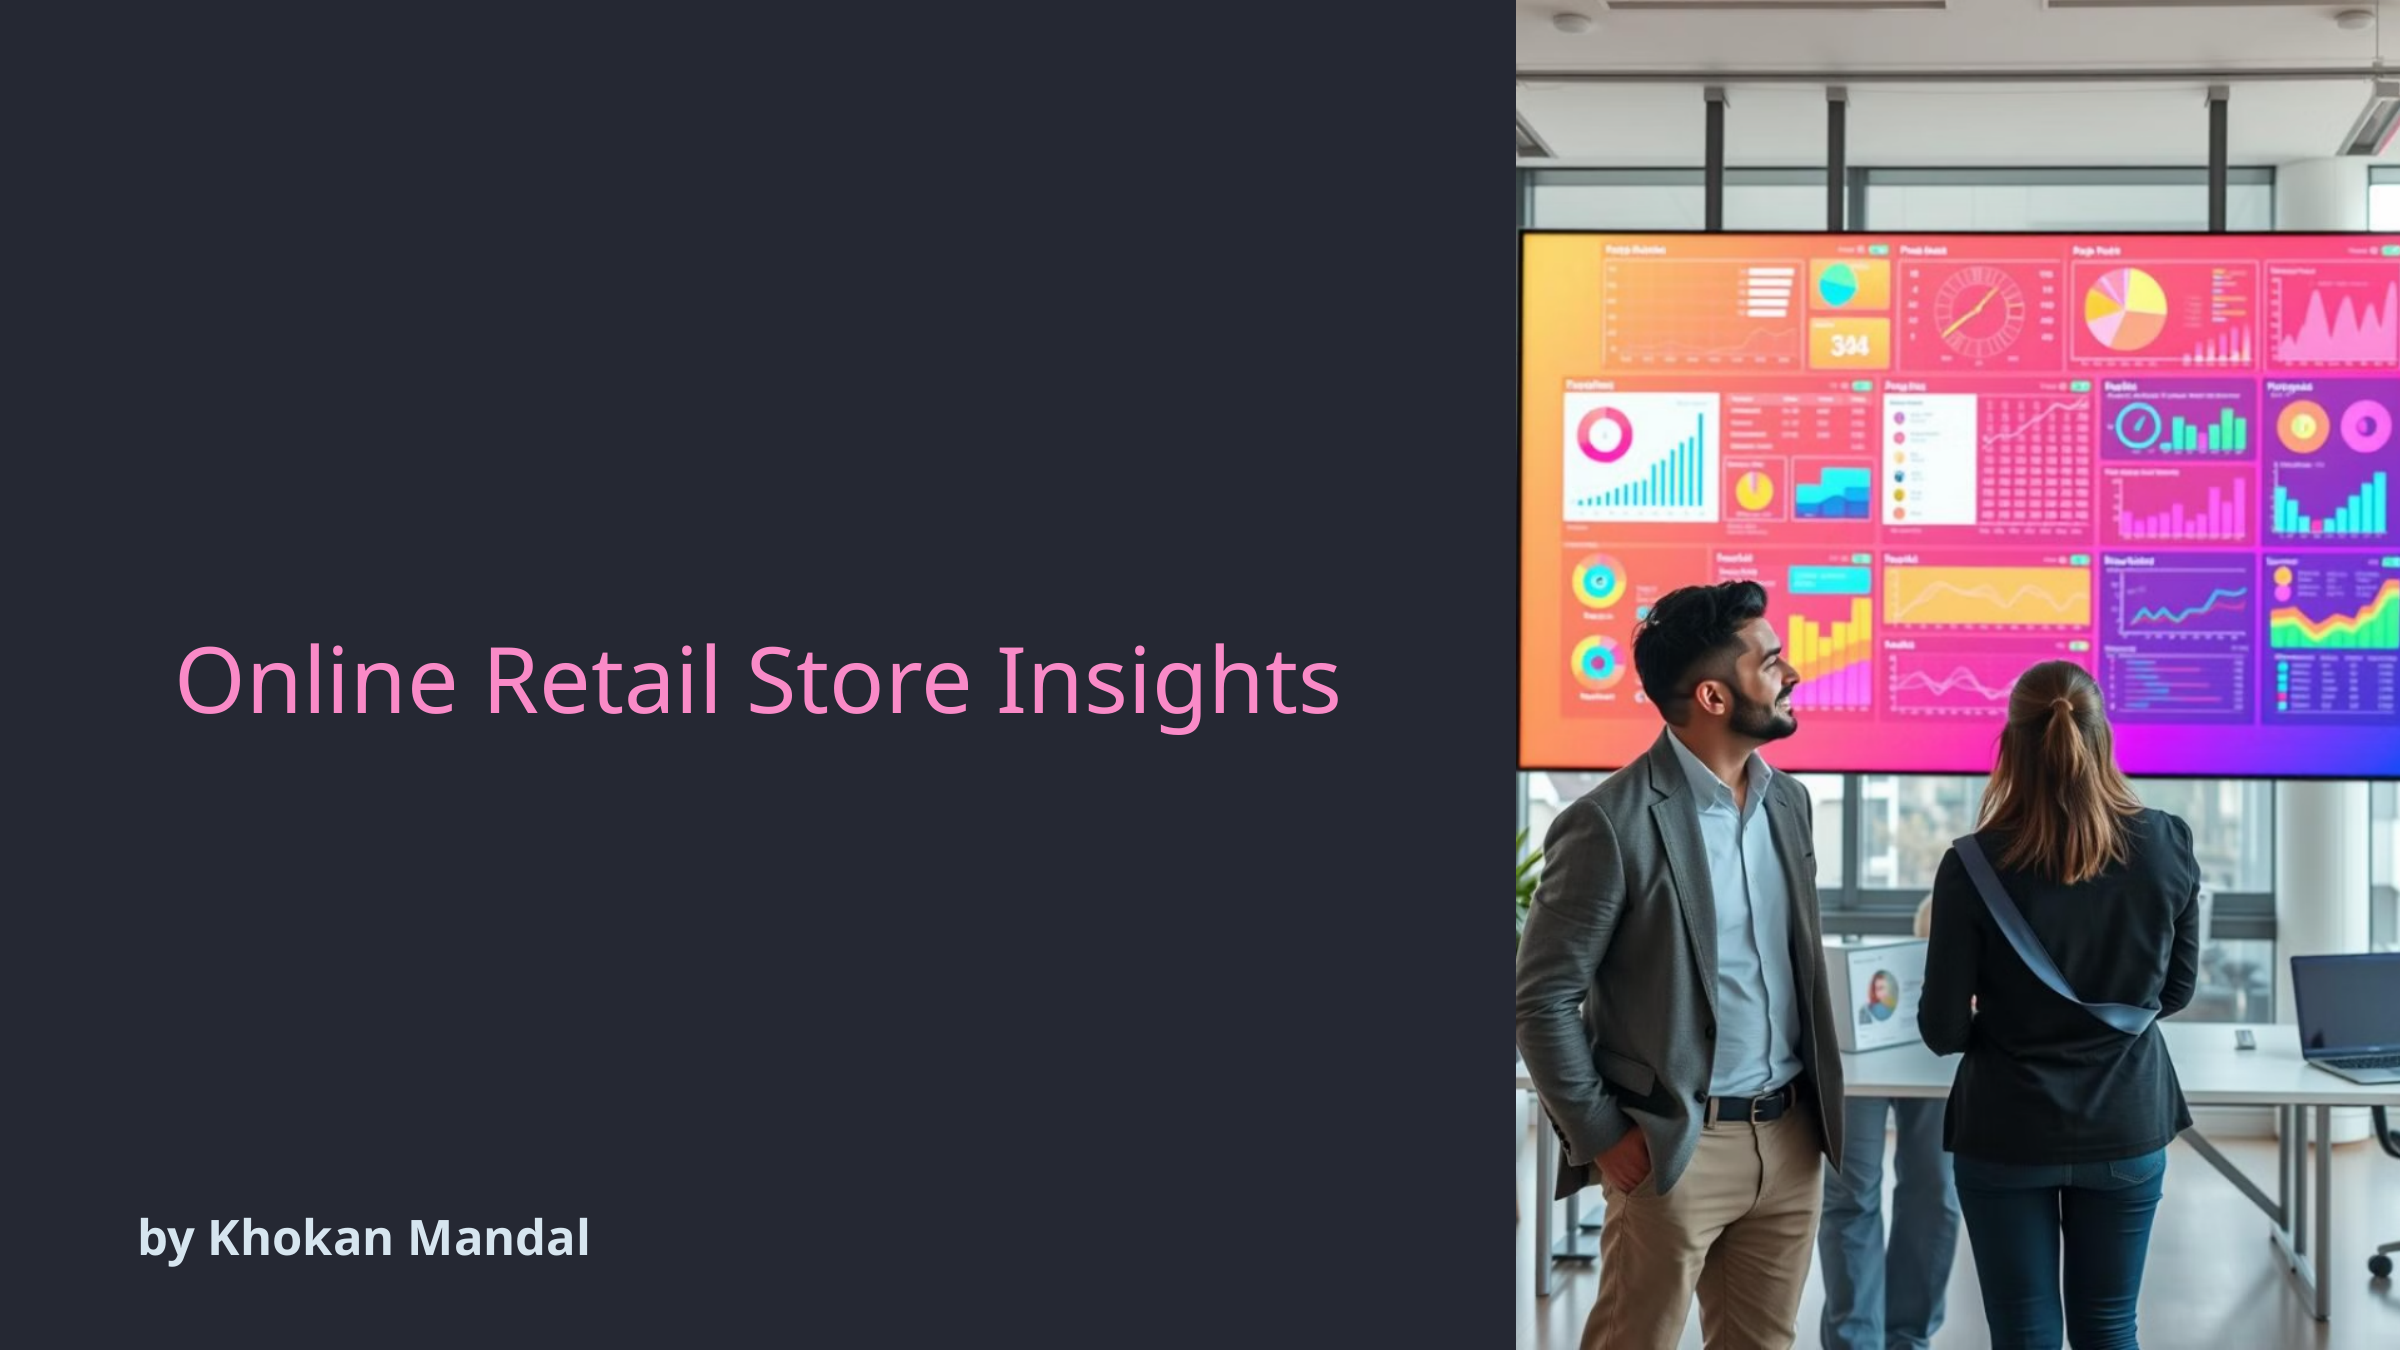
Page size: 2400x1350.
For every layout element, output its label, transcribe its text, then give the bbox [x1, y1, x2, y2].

text_box Online Retail Store Insights [174, 617, 1242, 733]
picture [1516, 0, 2400, 1350]
text_box by Khokan Mandal [137, 1197, 536, 1267]
